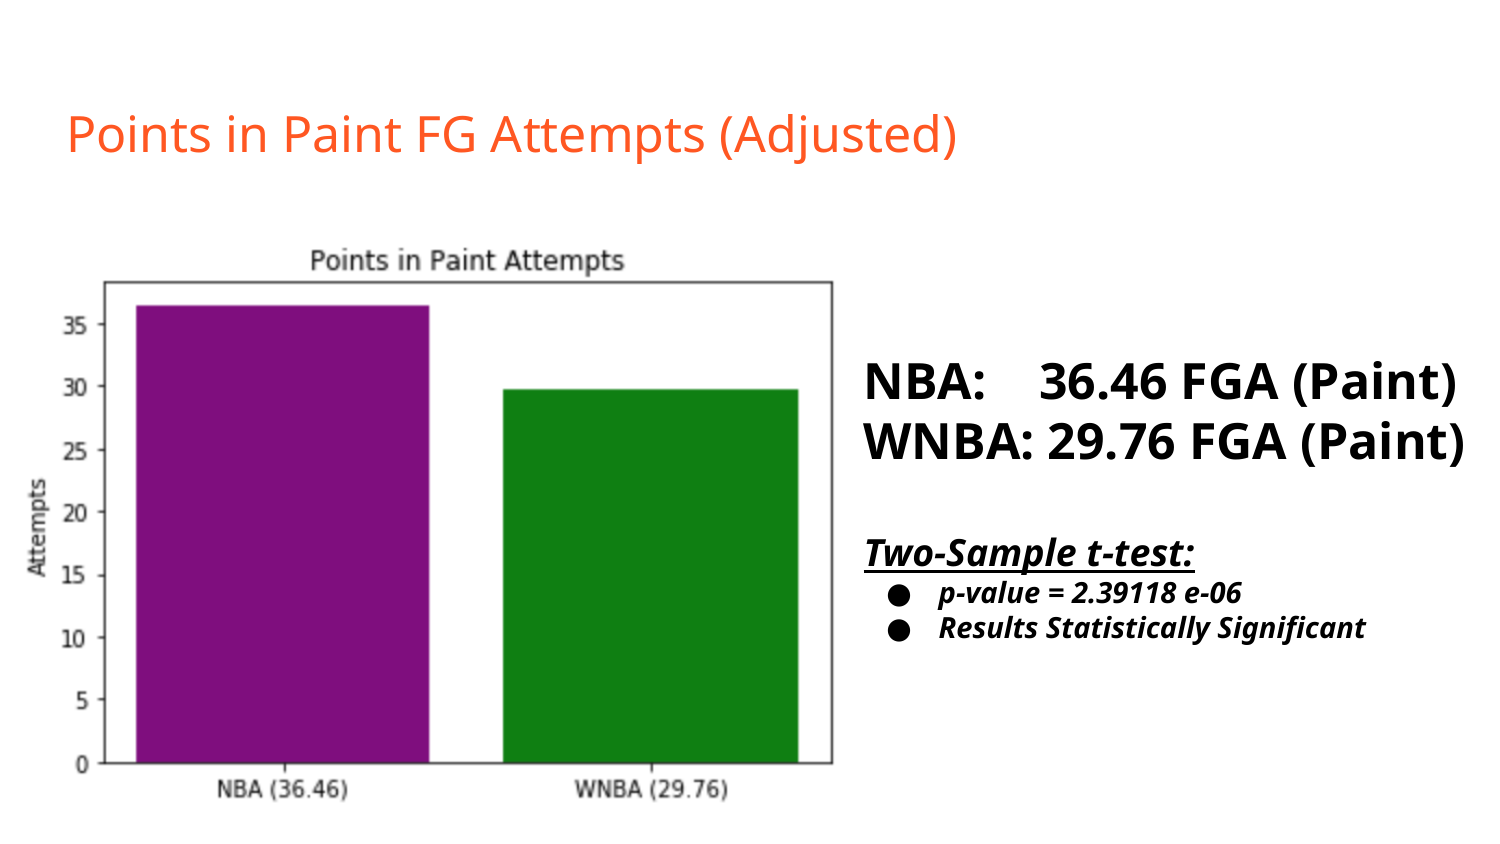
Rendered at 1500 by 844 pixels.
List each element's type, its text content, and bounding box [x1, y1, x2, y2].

picture [6, 225, 870, 814]
text_box NBA: 36.46 FGA (Paint) WNBA: 29.76 FGA (Paint) Two-Sample t-test: p-value = 2.39118 e-06 Results Statistically Significant [875, 334, 1500, 475]
title Points in Paint FG Attempts (Adjusted) [51, 53, 1375, 178]
